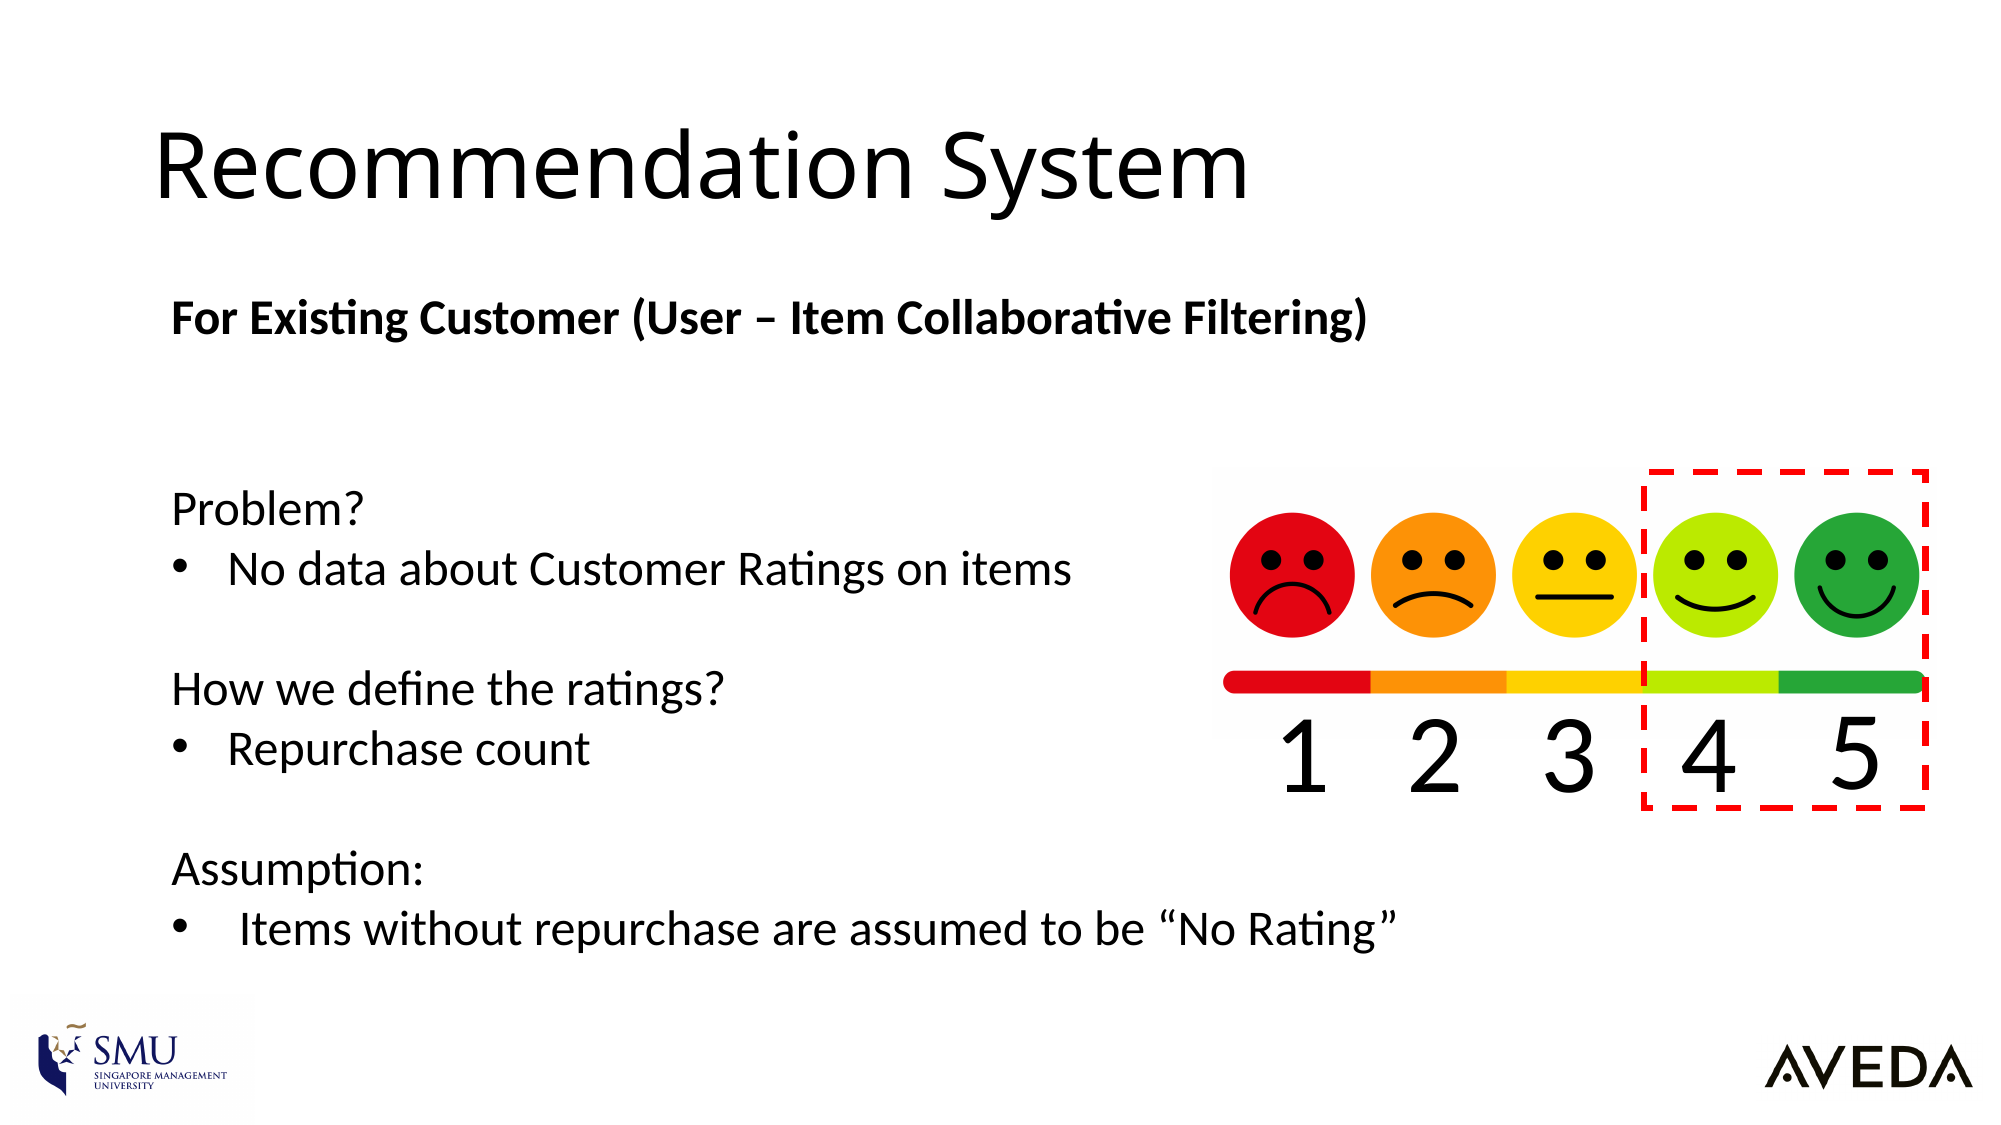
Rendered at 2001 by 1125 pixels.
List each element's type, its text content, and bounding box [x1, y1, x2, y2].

text_box For Existing Customer (User – Item Collaborative Filtering) [156, 277, 1961, 443]
title Recommendation System [137, 59, 1863, 278]
text_box Problem? No data about Customer Ratings on items How we define the ratings? Repurchase count Assumption: Items without repurchase are assumed to be “No Rating” [156, 467, 1961, 1053]
picture [1756, 1035, 1983, 1101]
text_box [1212, 467, 1937, 811]
picture [10, 994, 255, 1125]
